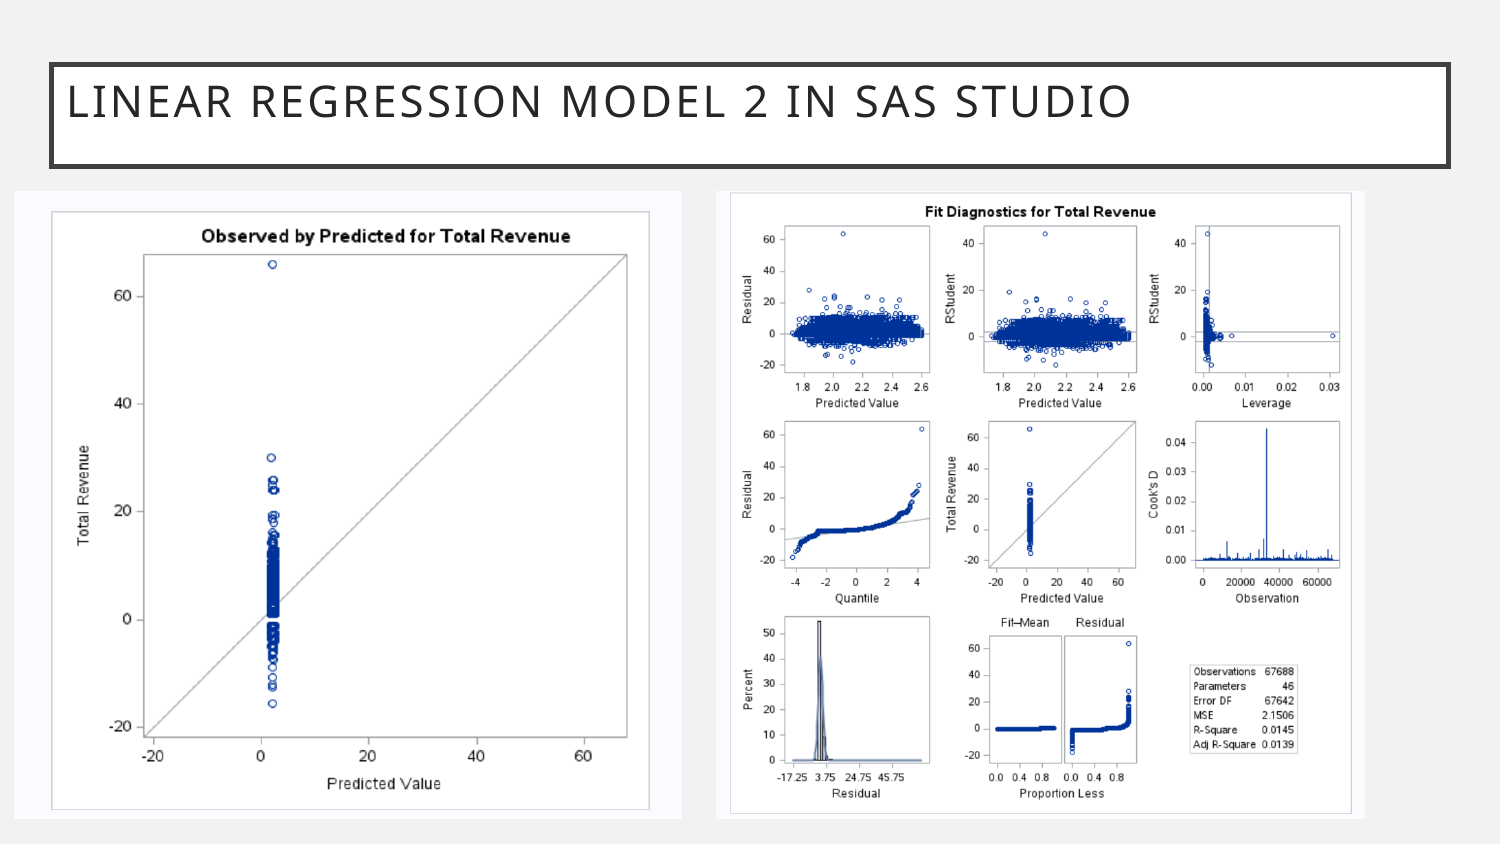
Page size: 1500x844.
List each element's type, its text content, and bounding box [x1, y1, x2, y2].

title Linear Regression Model 2 in SAS Studio [49, 62, 1451, 169]
picture [14, 191, 682, 819]
picture [716, 191, 1365, 819]
